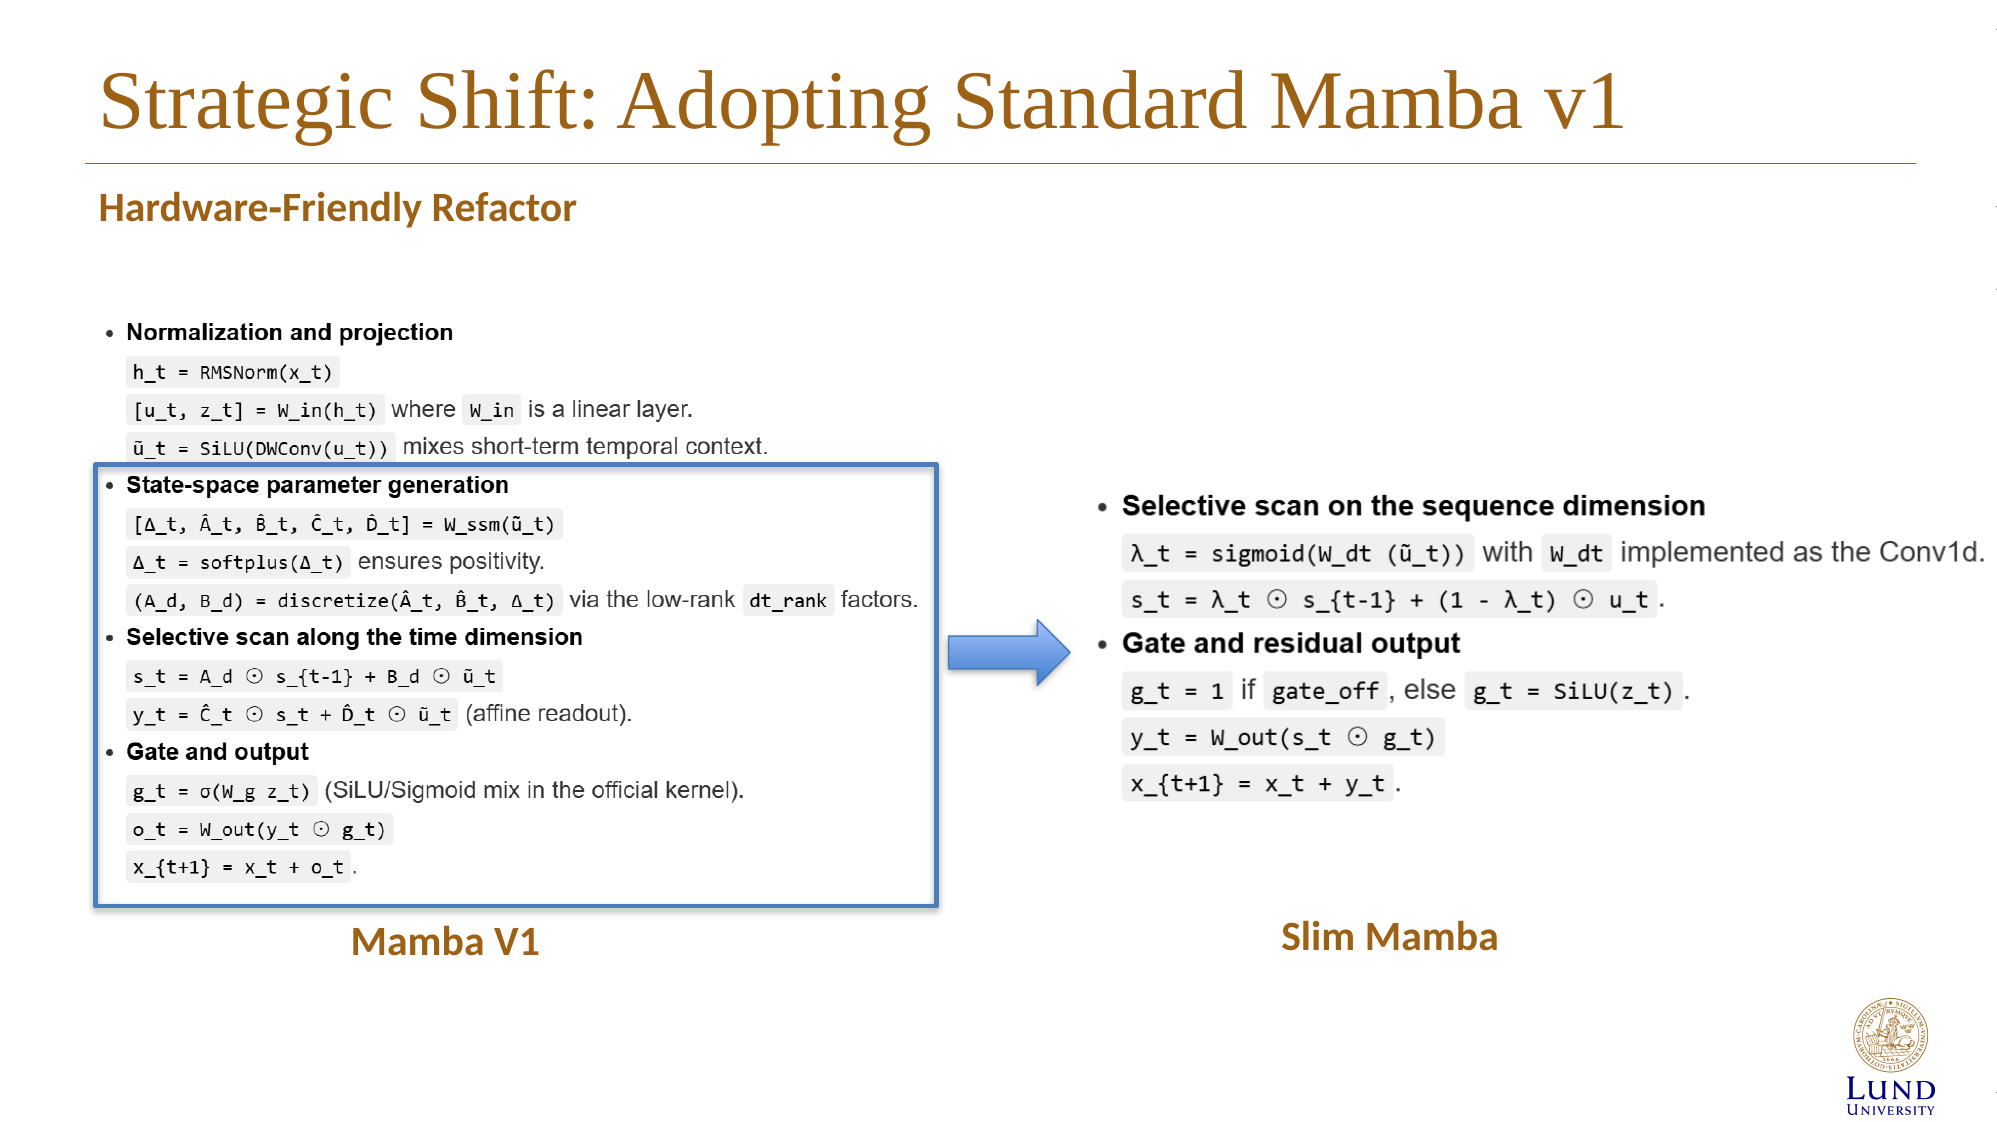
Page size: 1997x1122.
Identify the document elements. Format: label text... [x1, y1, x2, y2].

text_box Hardware‑Friendly Refactor [83, 172, 992, 237]
title Strategic Shift: Adopting Standard Mamba v1 [83, 41, 1916, 153]
text_box [947, 618, 1071, 686]
text_box Slim Mamba [1266, 901, 1616, 967]
text_box [928, 463, 937, 907]
picture [0, 0, 1997, 1122]
text_box Mamba V1 [335, 915, 685, 971]
